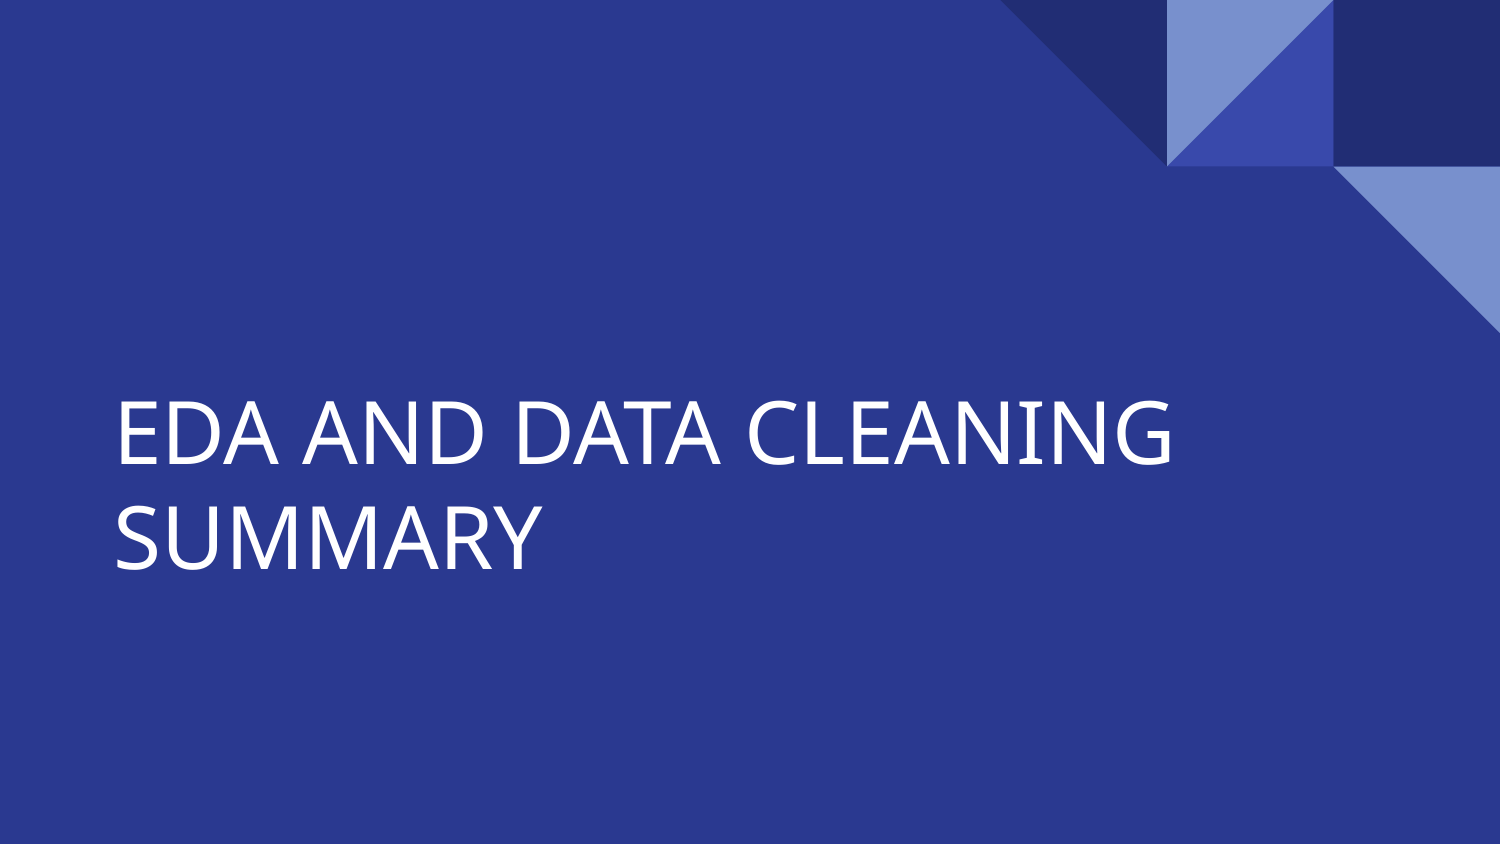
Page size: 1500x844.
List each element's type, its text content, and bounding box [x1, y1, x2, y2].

title EDA AND DATA CLEANING SUMMARY [98, 353, 1447, 612]
